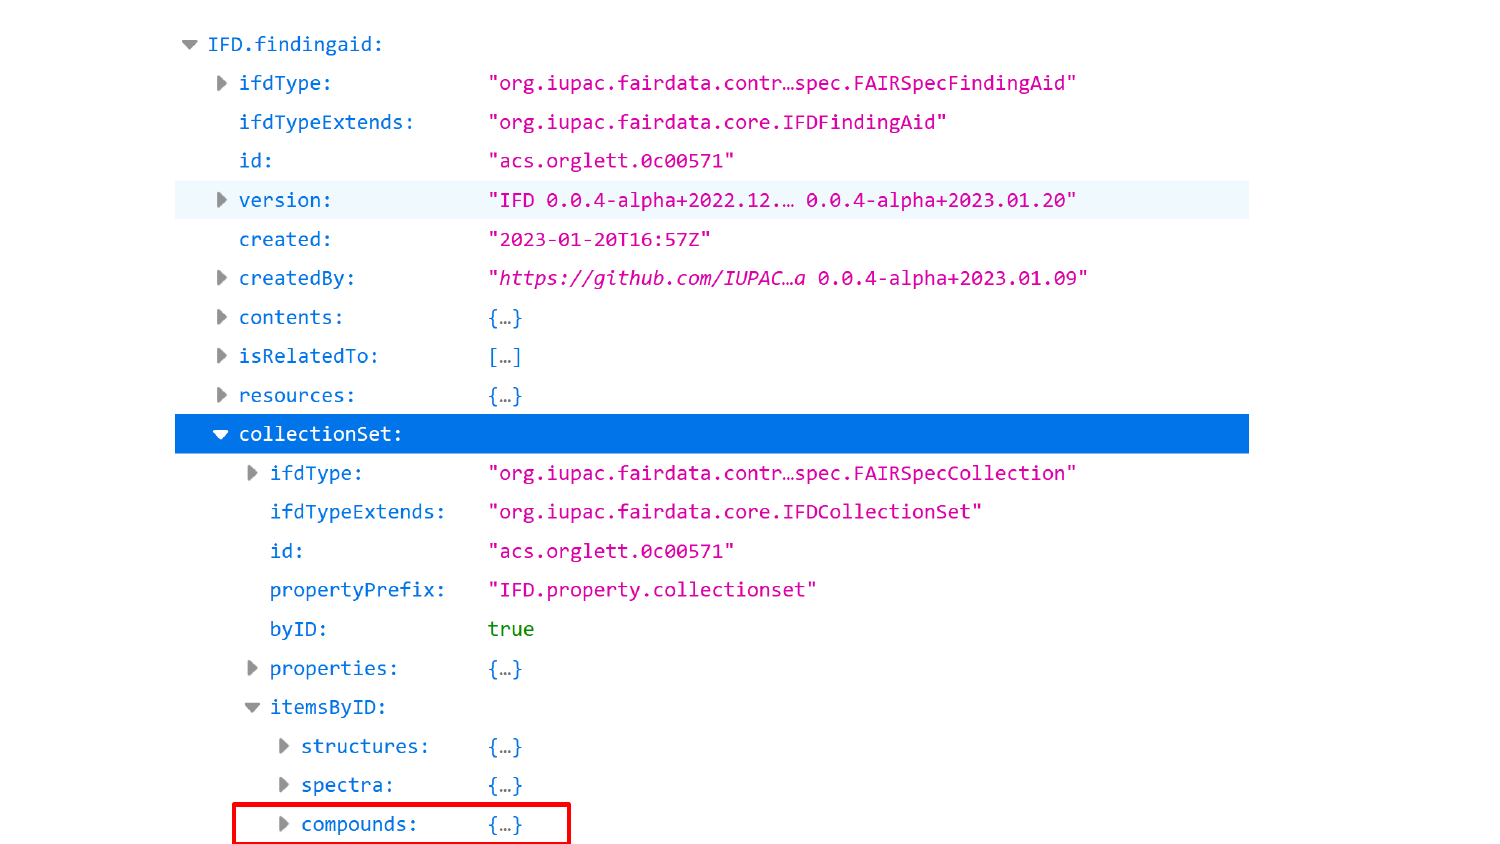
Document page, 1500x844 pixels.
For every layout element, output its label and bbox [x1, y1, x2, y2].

picture [175, 25, 1249, 844]
